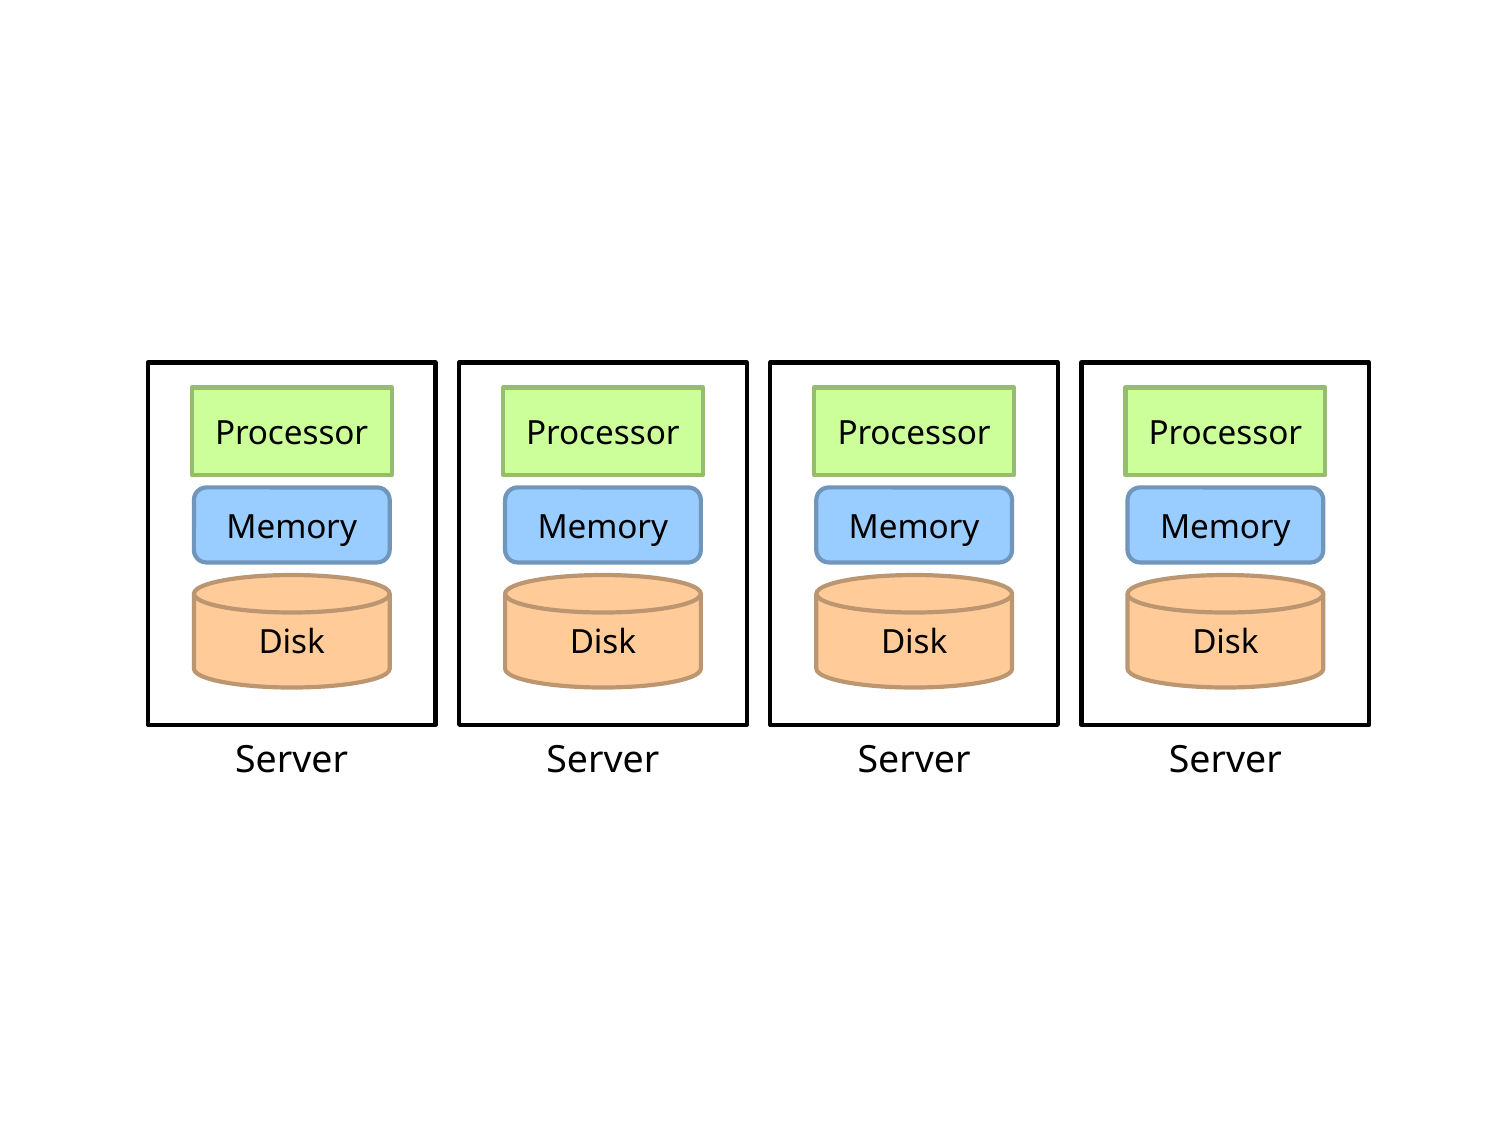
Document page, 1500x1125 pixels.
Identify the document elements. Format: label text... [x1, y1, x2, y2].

text_box Server [140, 727, 444, 787]
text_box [450, 362, 755, 789]
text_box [762, 362, 1067, 789]
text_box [1073, 362, 1378, 789]
text_box [147, 362, 436, 725]
